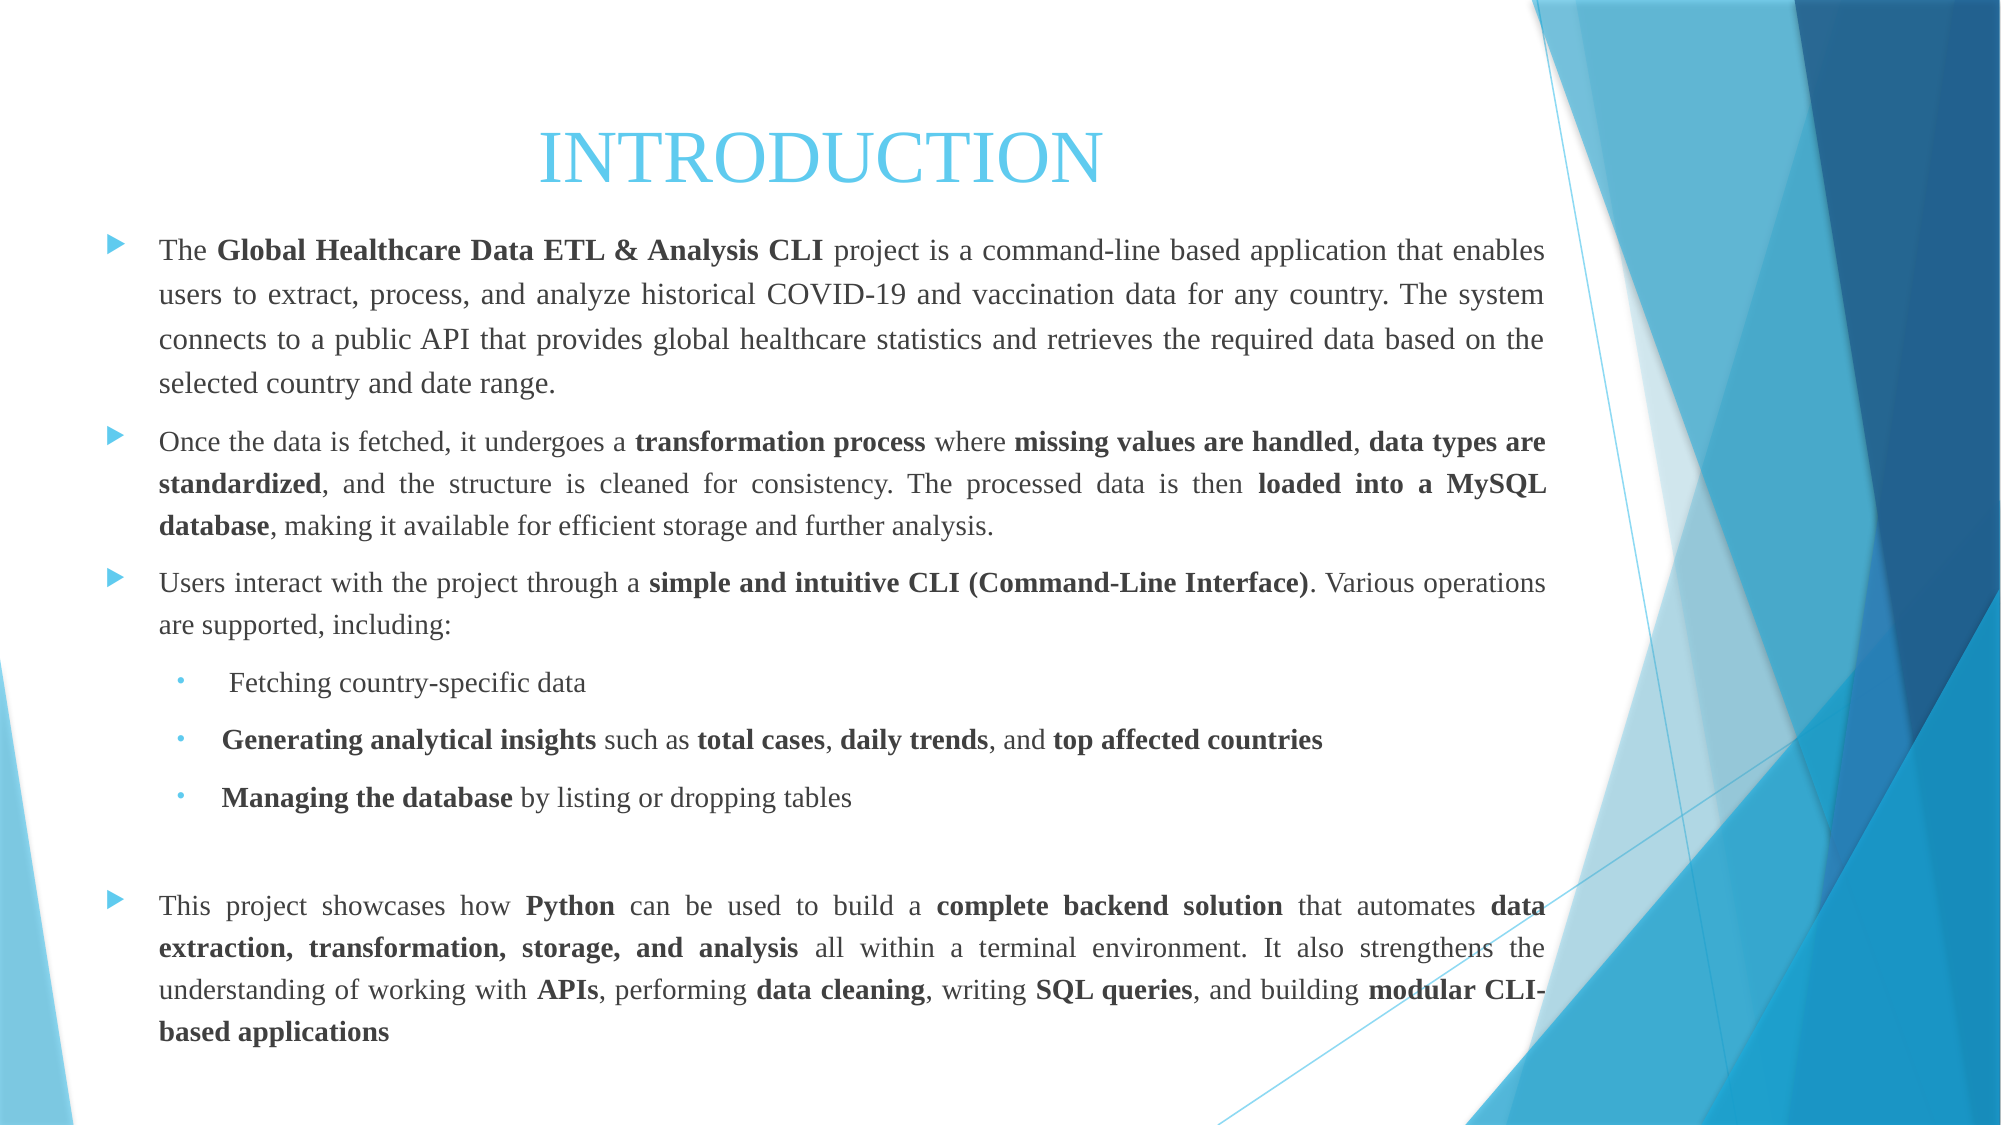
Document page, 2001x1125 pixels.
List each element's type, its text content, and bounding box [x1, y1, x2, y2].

title INTRODUCTION [111, 99, 1522, 214]
list The Global Healthcare Data ETL & Analysis CLI project is a command-line based application that enables users to extract, process, and analyze historical COVID-19 and vaccination data for any country. The system connects to a public API that provides global healthcare statistics and retrieves the required data based on the selected country and date range. Once the data is fetched, it undergoes a transformation process where missing values are handled, data types are standardized, and the structure is cleaned for consistency. The processed data is then loaded into a MySQL database, making it available for efficient storage and further analysis. Users interact with the project through a simple and intuitive CLI (Command-Line Interface). Various operations are supported, including: Fetching country-specific data Generating analytical insights such as total cases, daily trends, and top affected countries Managing the database by listing or dropping tables This project showcases how Python can be used to build a complete backend solution that automates data extraction, transformation, storage, and analysis all within a terminal environment. It also strengthens the understanding of working with APIs, performing data cleaning, writing SQL queries, and building modular CLI-based applications [90, 214, 1562, 1055]
